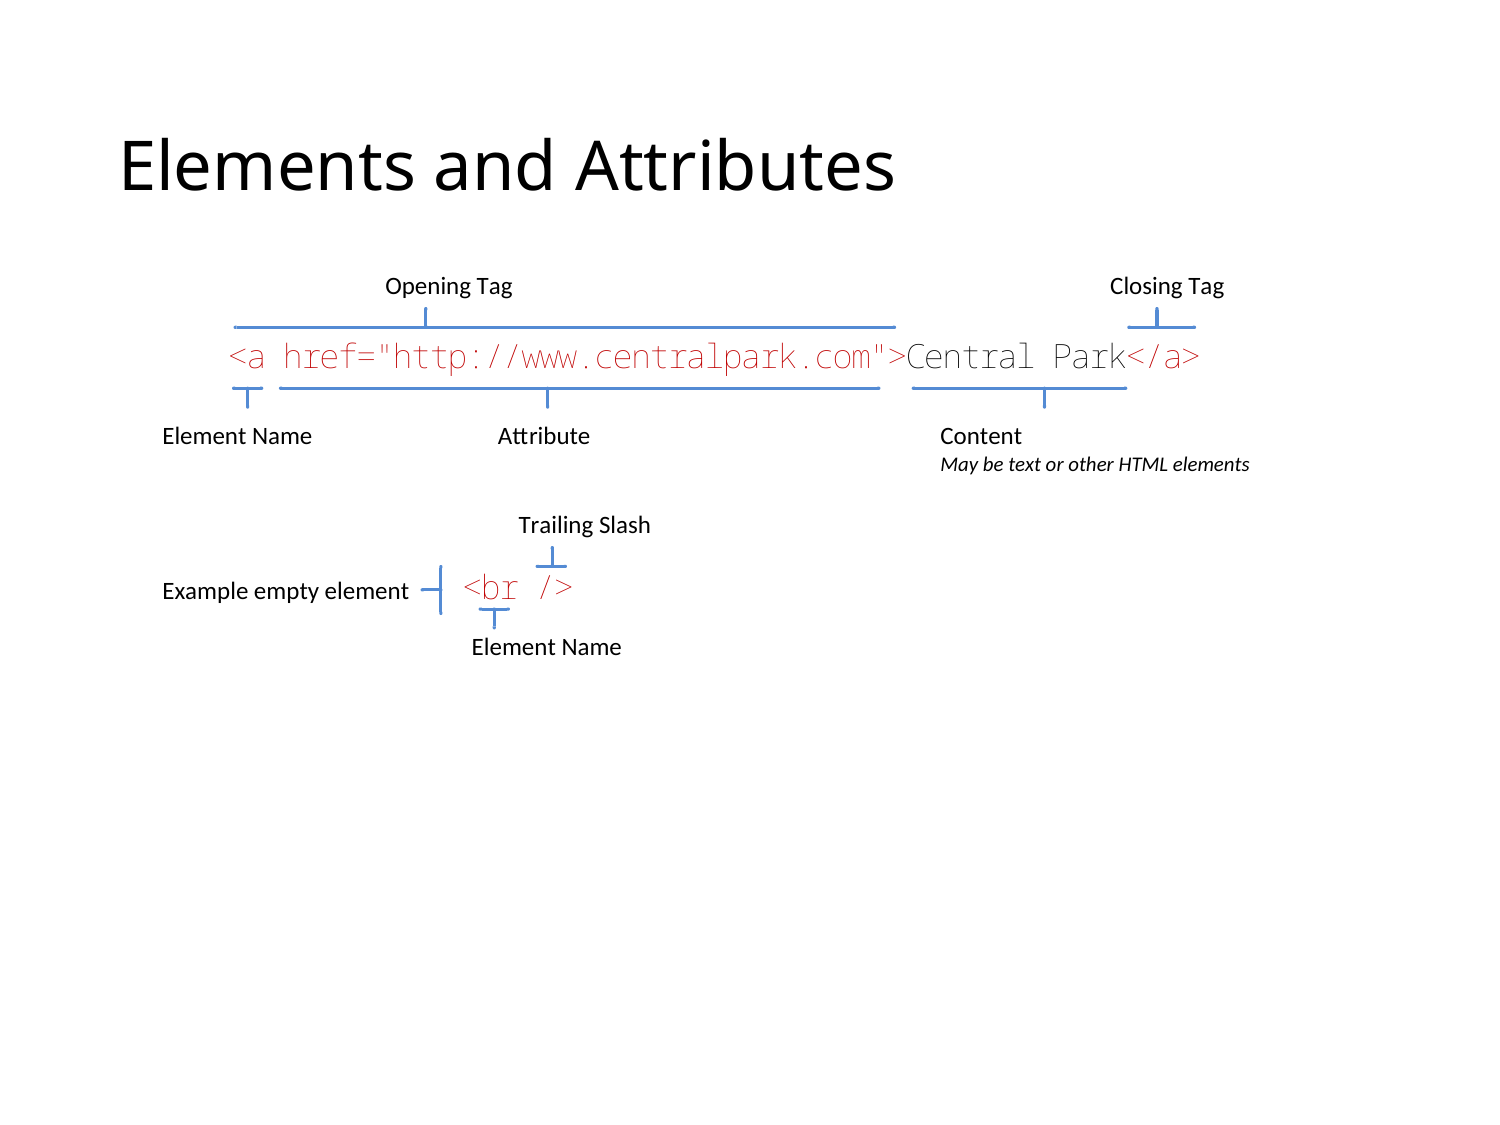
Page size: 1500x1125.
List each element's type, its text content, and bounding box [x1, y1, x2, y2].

title Elements and Attributes [103, 59, 1397, 278]
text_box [149, 262, 1279, 673]
